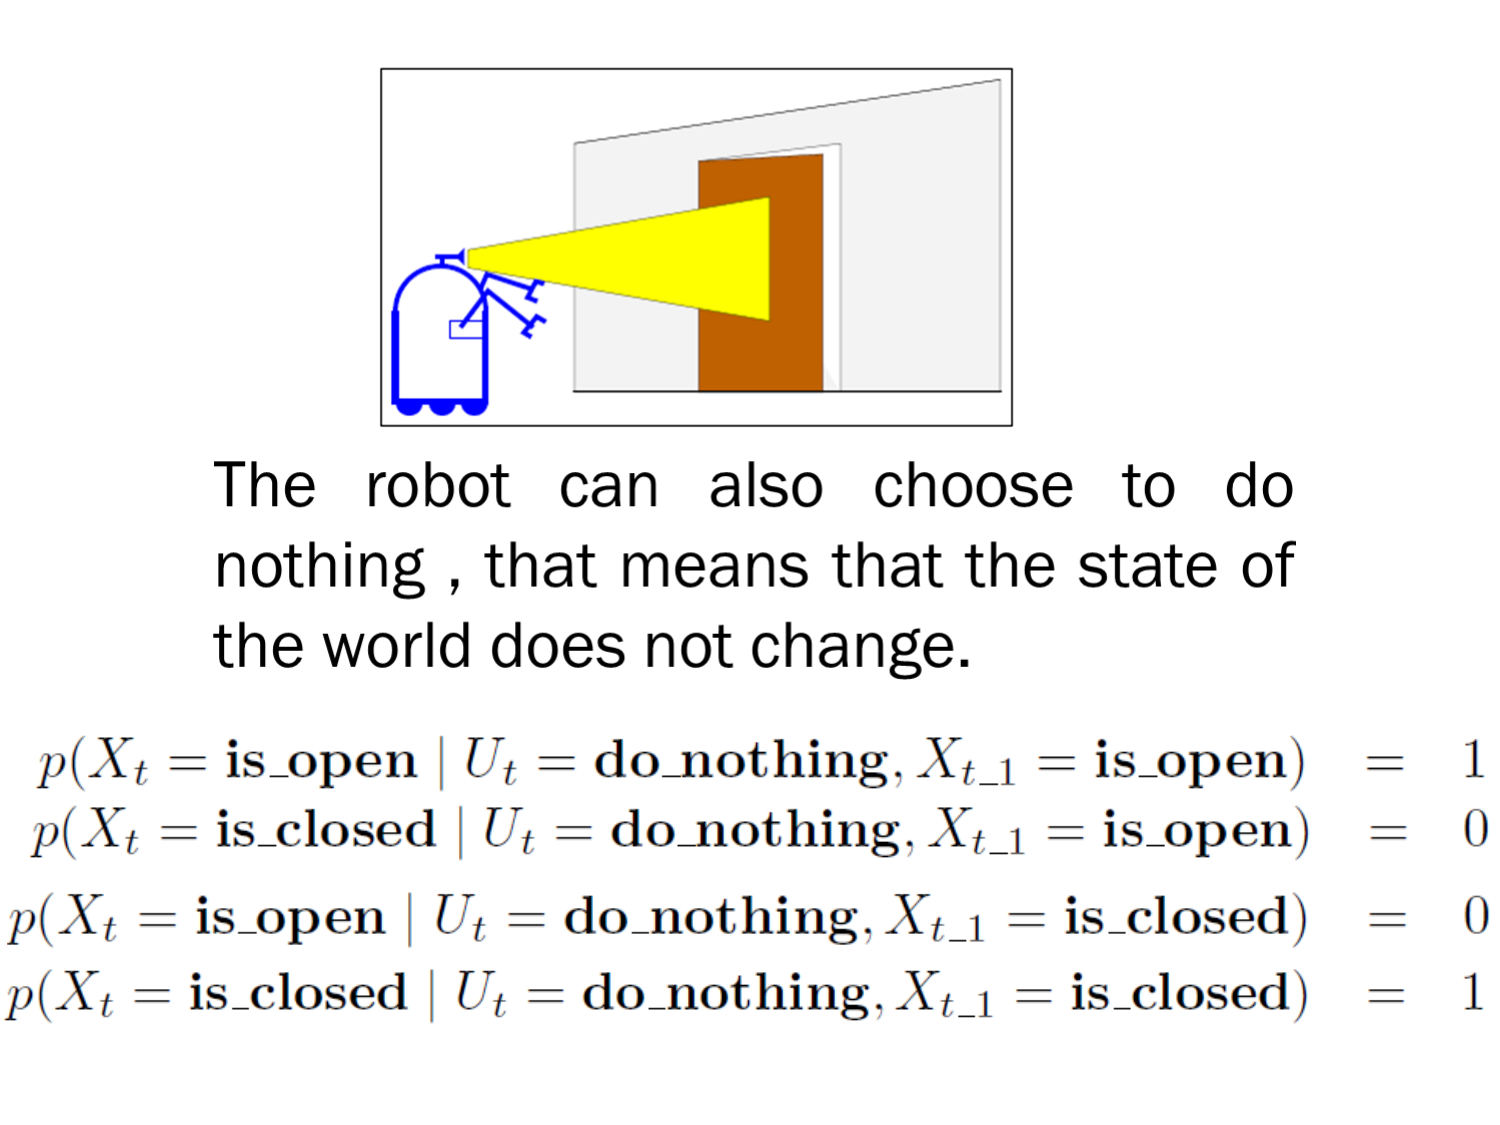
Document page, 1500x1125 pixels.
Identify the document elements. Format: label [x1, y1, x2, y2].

picture [6, 884, 1500, 957]
picture [22, 800, 1498, 871]
picture [0, 965, 1498, 1040]
picture [22, 54, 1498, 798]
